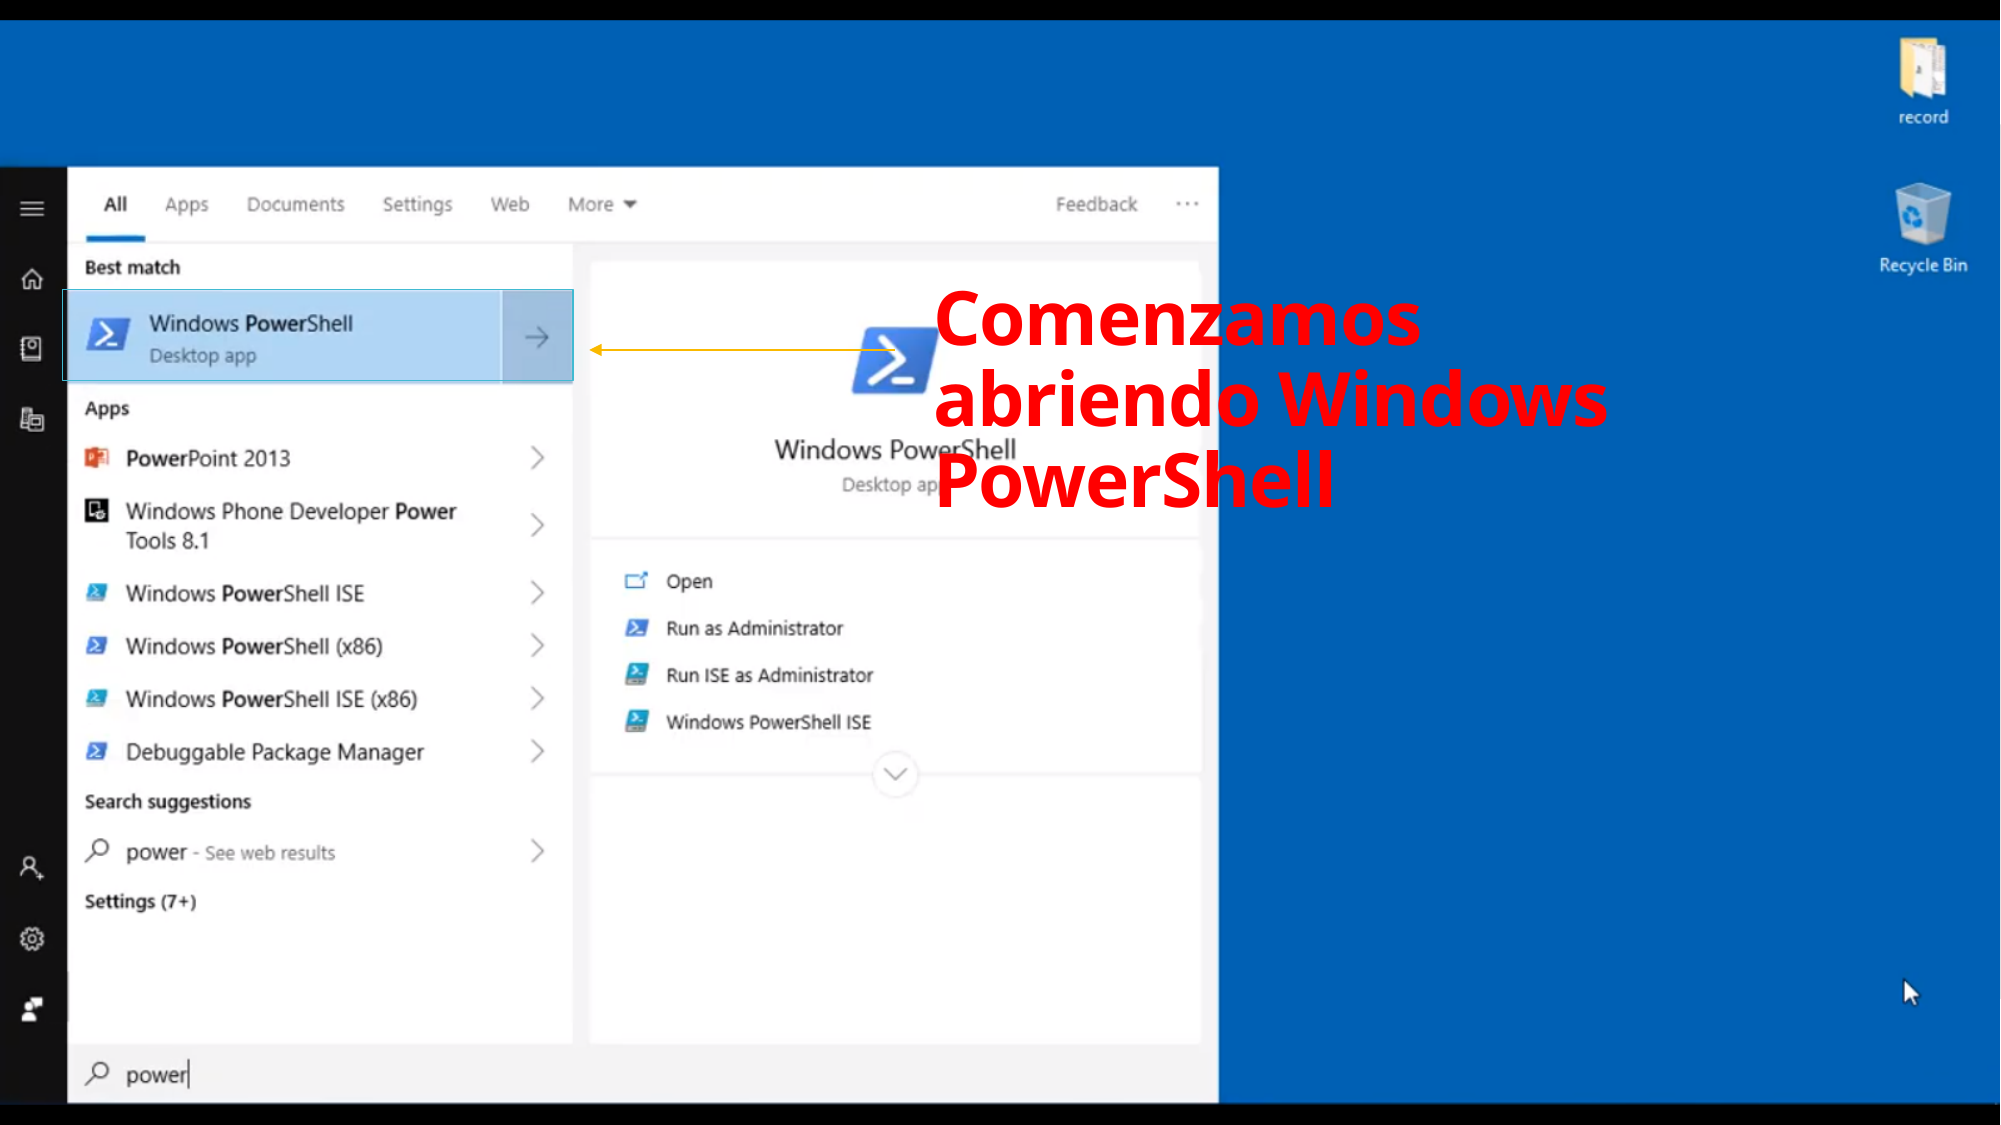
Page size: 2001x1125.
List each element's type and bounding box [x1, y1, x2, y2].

list [0, 0, 2000, 1125]
